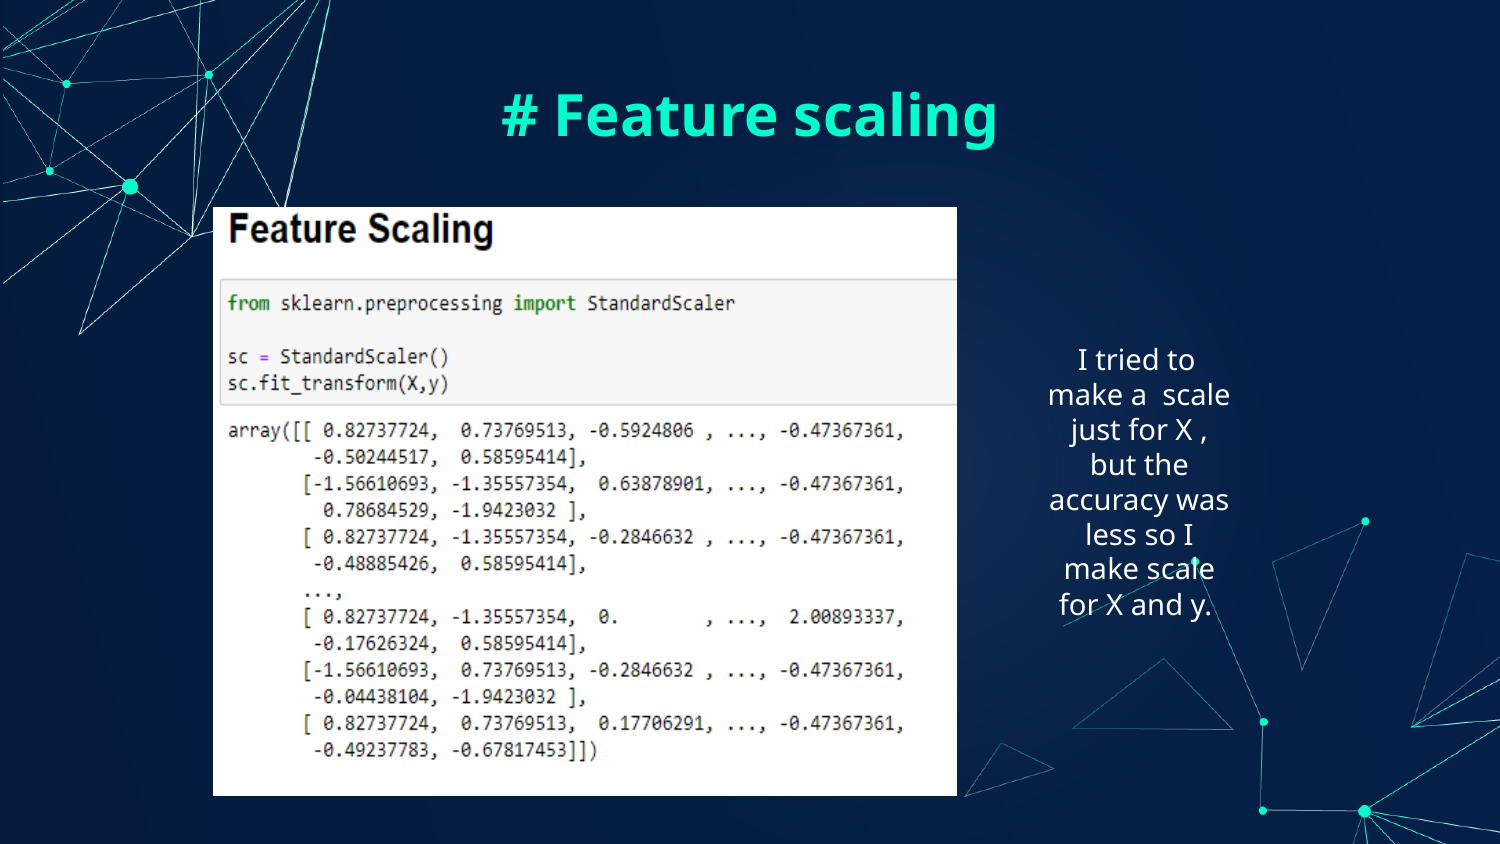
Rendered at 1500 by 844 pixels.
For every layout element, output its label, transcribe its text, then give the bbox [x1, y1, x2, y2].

subtitle I tried to make a scale just for X , but the accuracy was less so I make scale for X and y. [962, 326, 1248, 456]
picture [0, 0, 1500, 844]
title # Feature scaling [432, 61, 1068, 163]
